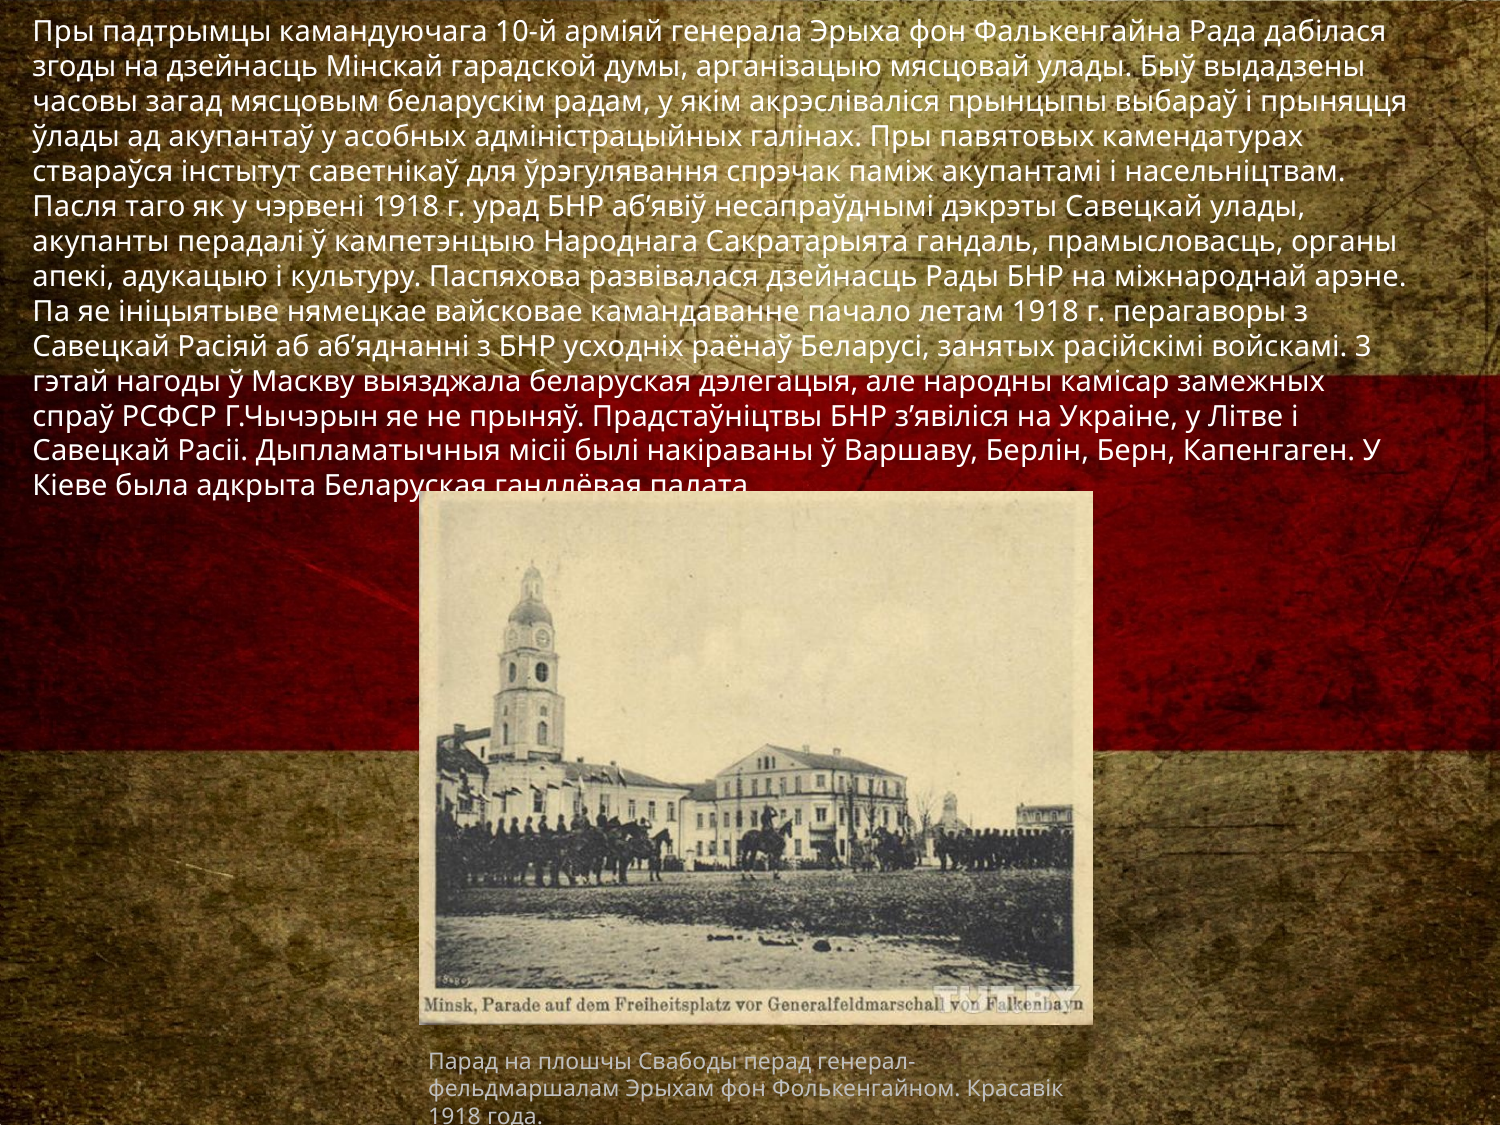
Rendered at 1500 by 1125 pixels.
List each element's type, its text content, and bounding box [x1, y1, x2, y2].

text_box Парад на плошчы Свабоды перад генерал-фельдмаршалам Эрыхам фон Фолькенгайном. Красавік 1918 года. [413, 1039, 1093, 1125]
picture [0, 0, 1500, 1125]
text_box Пры падтрымцы камандуючага 10-й арміяй генерала Эрыха фон Фалькенгайна Рада дабілася згоды на дзейнасць Мінскай гарадской думы, арганізацыю мясцовай улады. Быў выдадзены часовы загад мясцовым беларускім радам, у якім акрэсліваліся прынцыпы выбараў і прыняцця ўлады ад акупантаў у асобных адміністрацыйных галінах. Пры павятовых камендатурах ствараўся інстытут саветнікаў для ўрэгулявання спрэчак паміж акупантамі і насельніцтвам. Пасля таго як у чэрвені 1918 г. урад БНР аб’явіў несапраўднымі дэкрэты Савецкай улады, акупанты перадалі ў кампетэнцыю Народнага Сакратарыята гандаль, прамысловасць, органы апекі, адукацыю і культуру. Паспяхова развівалася дзейнасць Рады БНР на міжнароднай арэне. Па яе ініцыятыве нямецкае вайсковае камандаванне пачало летам 1918 г. перагаворы з Савецкай Расіяй аб аб’яднанні з БНР усходніх раёнаў Беларусі, занятых расійскімі войскамі. 3 гэтай нагоды ў Маскву выязджала беларуская дэлегацыя, але народны камісар замежных спраў РСФСР Г.Чычэрын яе не прыняў. Прадстаўніцтвы БНР з’явіліся на Украіне, у Літве і Савецкай Расіі. Дыпламатычныя місіі былі накіраваны ў Варшаву, Берлін, Берн, Капенгаген. У Кіеве была адкрыта Беларуская гандлёвая палата. [17, 4, 1424, 509]
